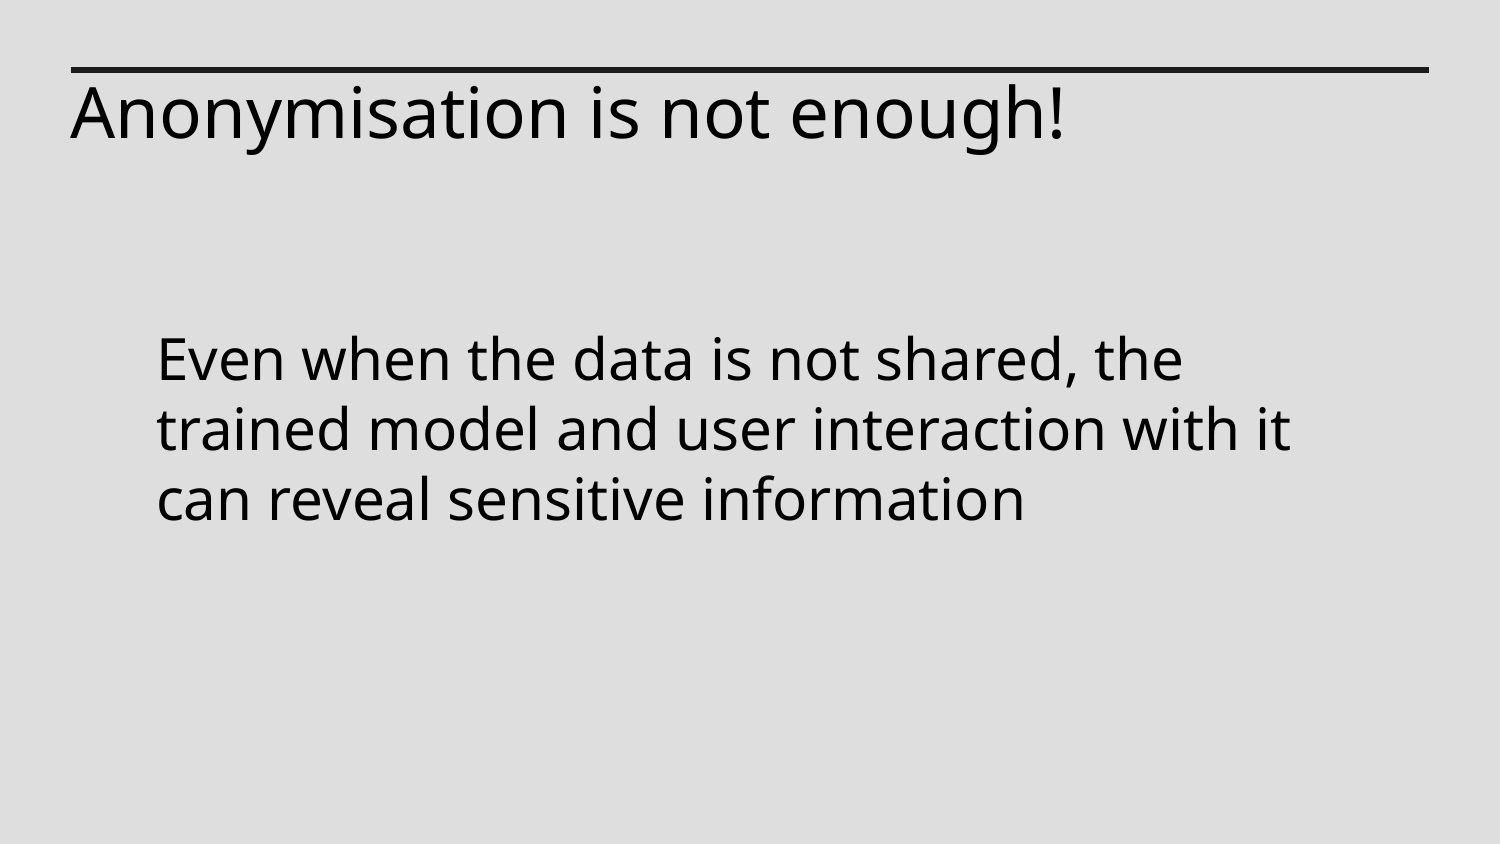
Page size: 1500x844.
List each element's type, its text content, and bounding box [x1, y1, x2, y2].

list Even when the data is not shared, the trained model and user interaction with it can reveal sensitive information [155, 235, 1344, 761]
list Anonymisation is not enough! [70, 67, 1430, 183]
